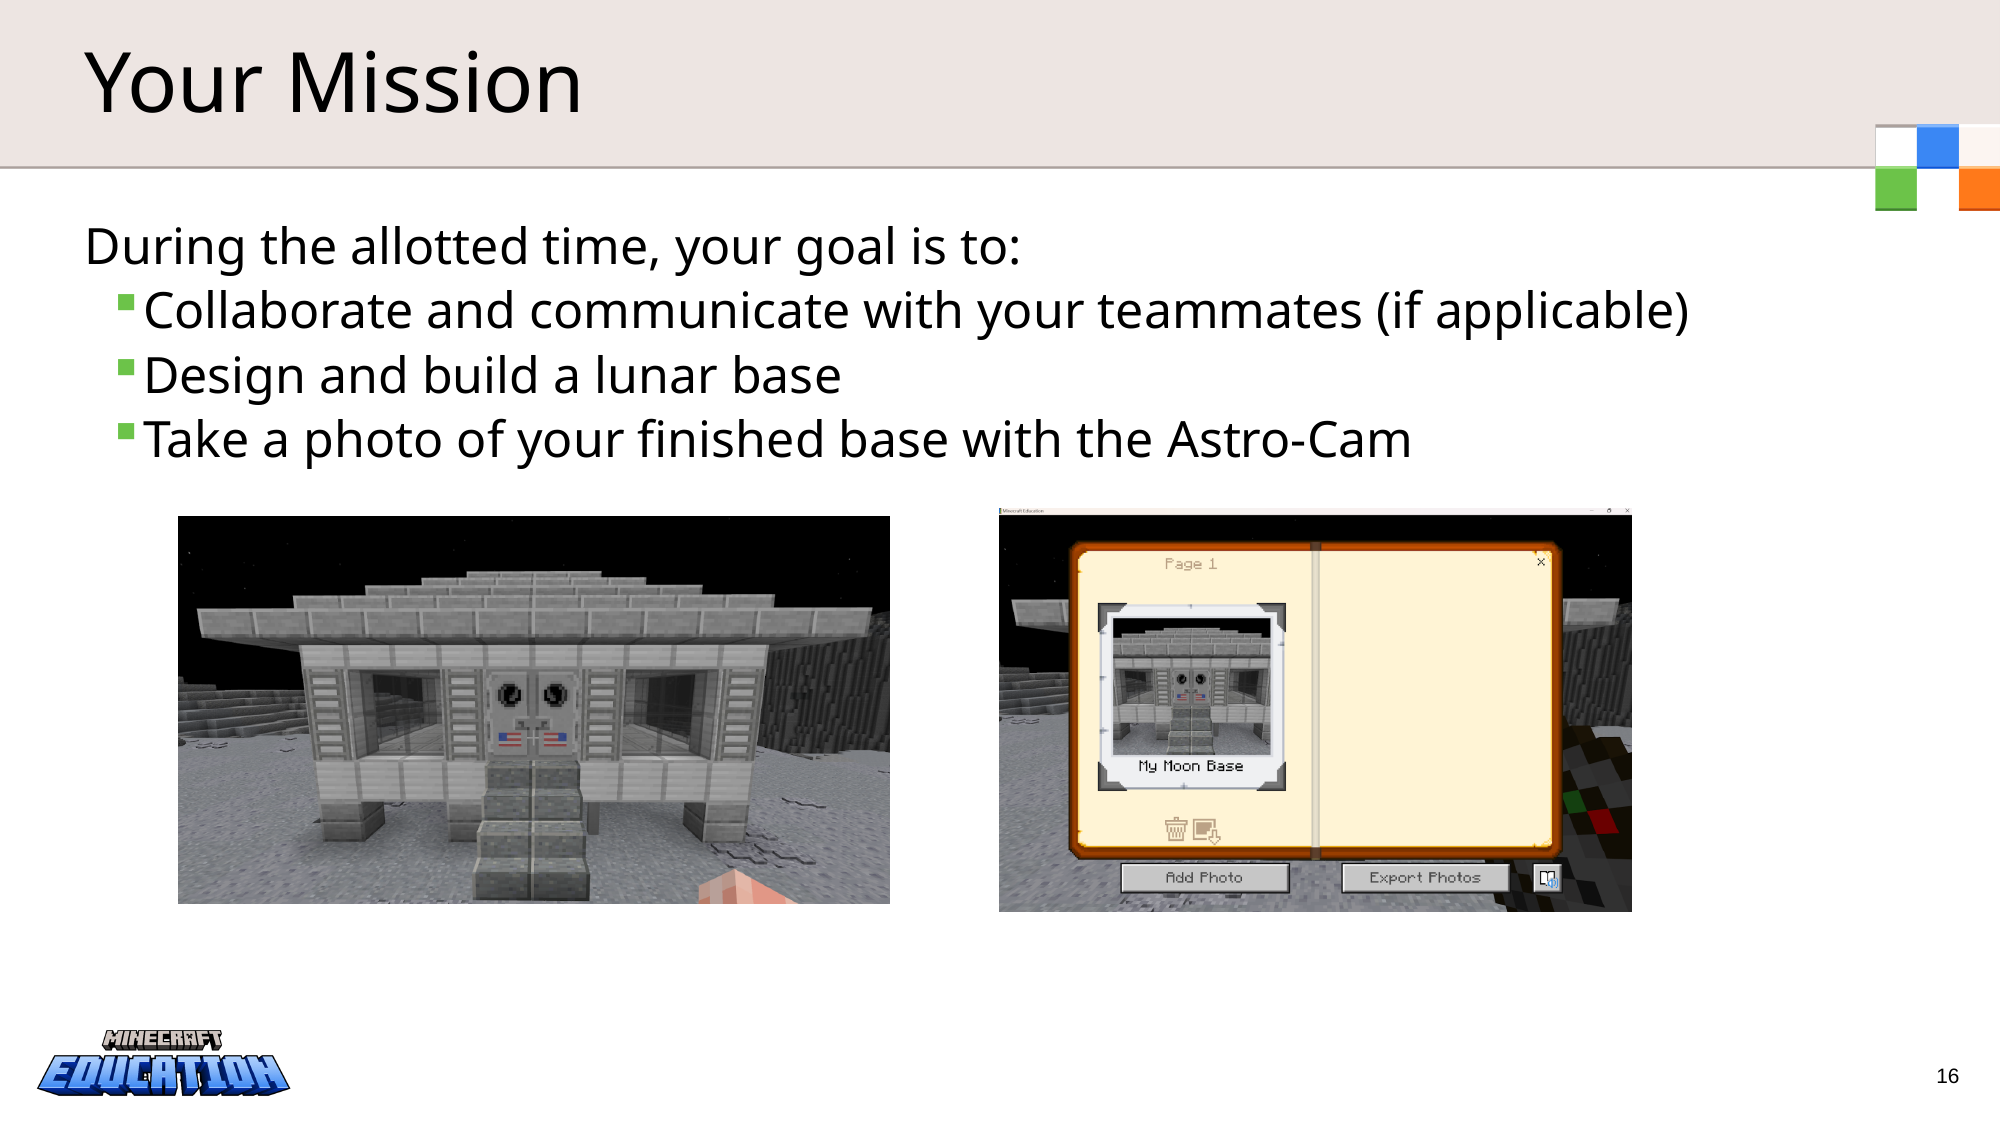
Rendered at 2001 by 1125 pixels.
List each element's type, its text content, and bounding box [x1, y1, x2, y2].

slide_number 16 [1886, 1057, 1960, 1094]
picture [0, 0, 2000, 1125]
title Your Mission [84, 12, 1916, 160]
list During the allotted time, your goal is to: Collaborate and communicate with your teammates (if applicable) Design and build a lunar base Take a photo of your finished base with the Astro-Cam [84, 221, 1916, 936]
